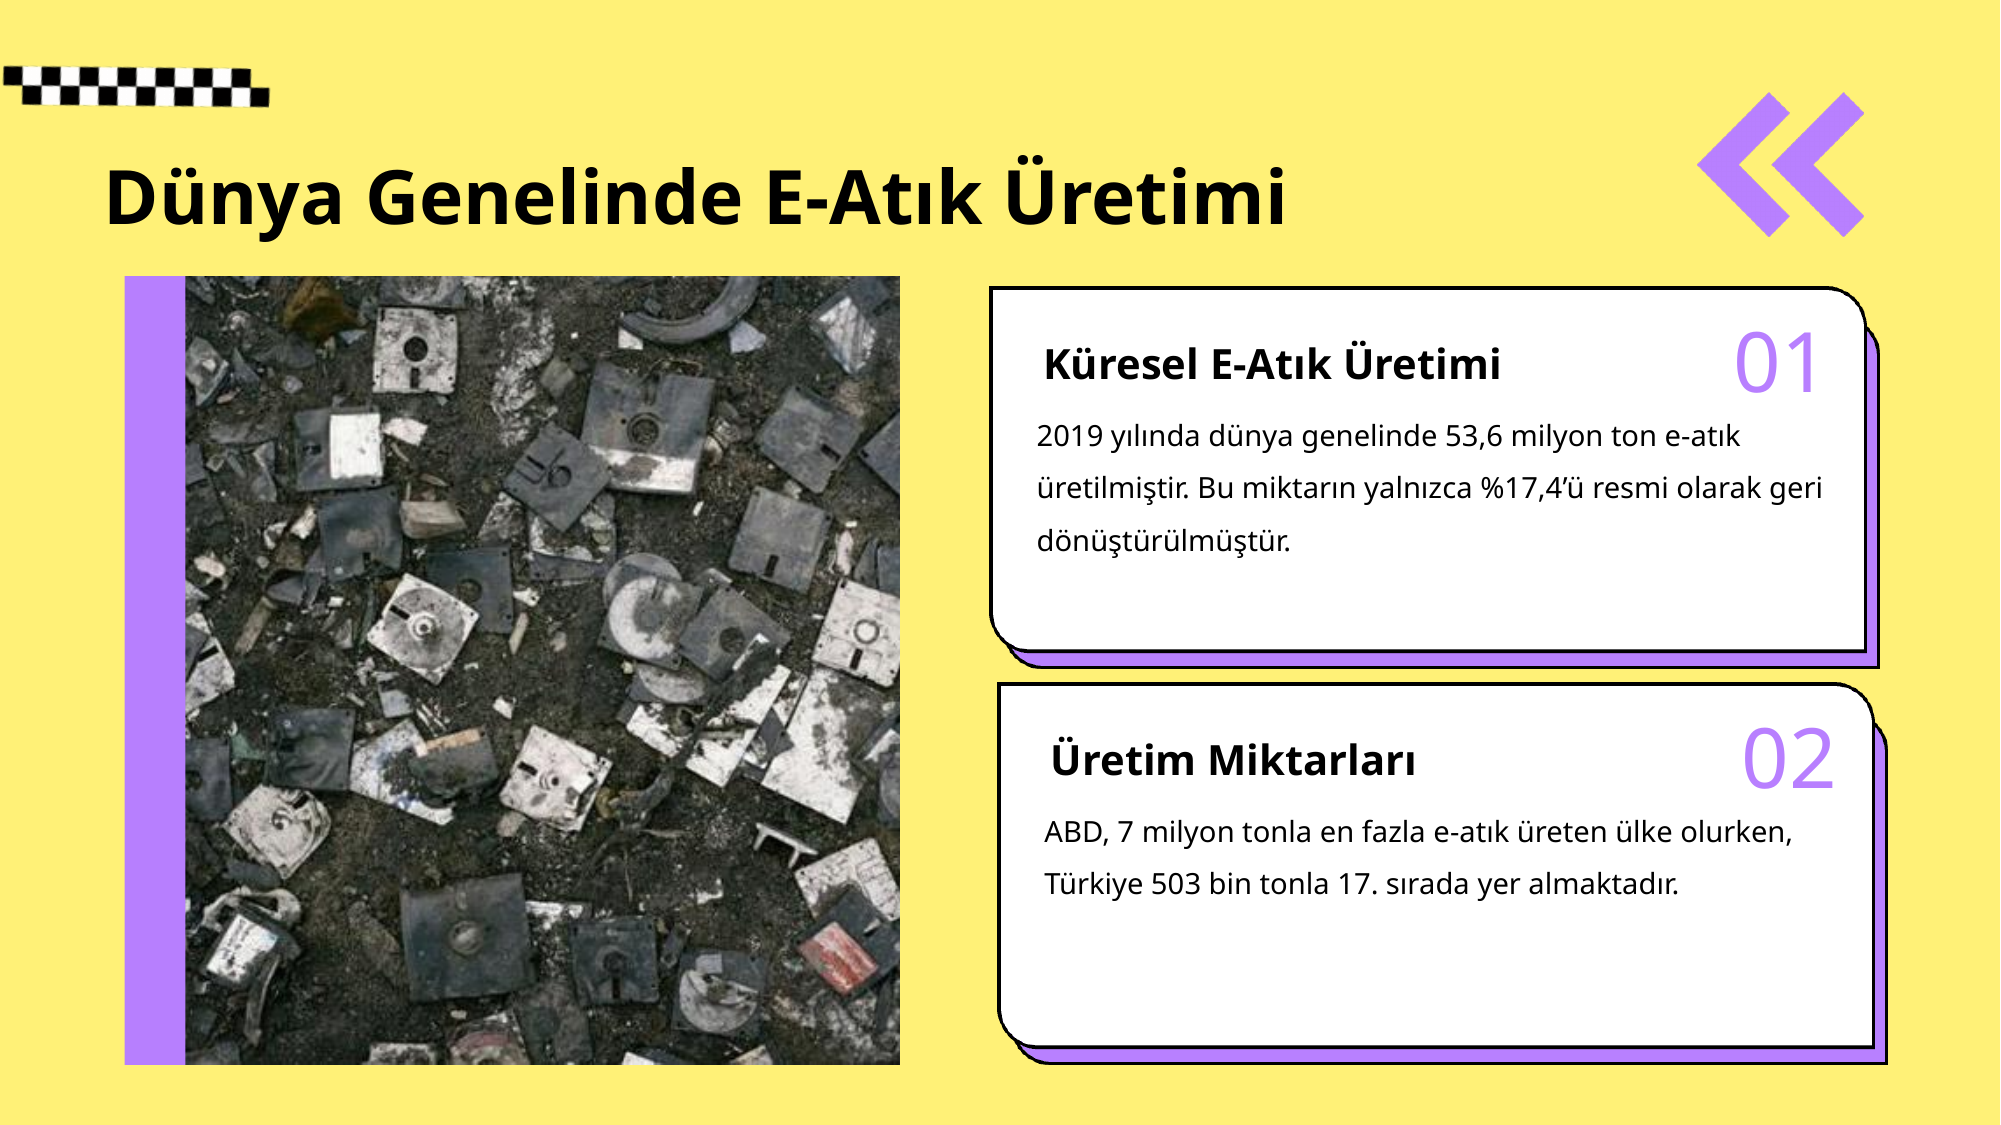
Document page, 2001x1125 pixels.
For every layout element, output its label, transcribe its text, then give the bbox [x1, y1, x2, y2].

picture [0, 0, 273, 221]
text_box Dünya Genelinde E-Atık Üretimi [88, 142, 1734, 279]
picture [997, 682, 1888, 1065]
picture [989, 286, 1880, 669]
picture [1697, 92, 1864, 237]
picture [124, 276, 900, 1065]
